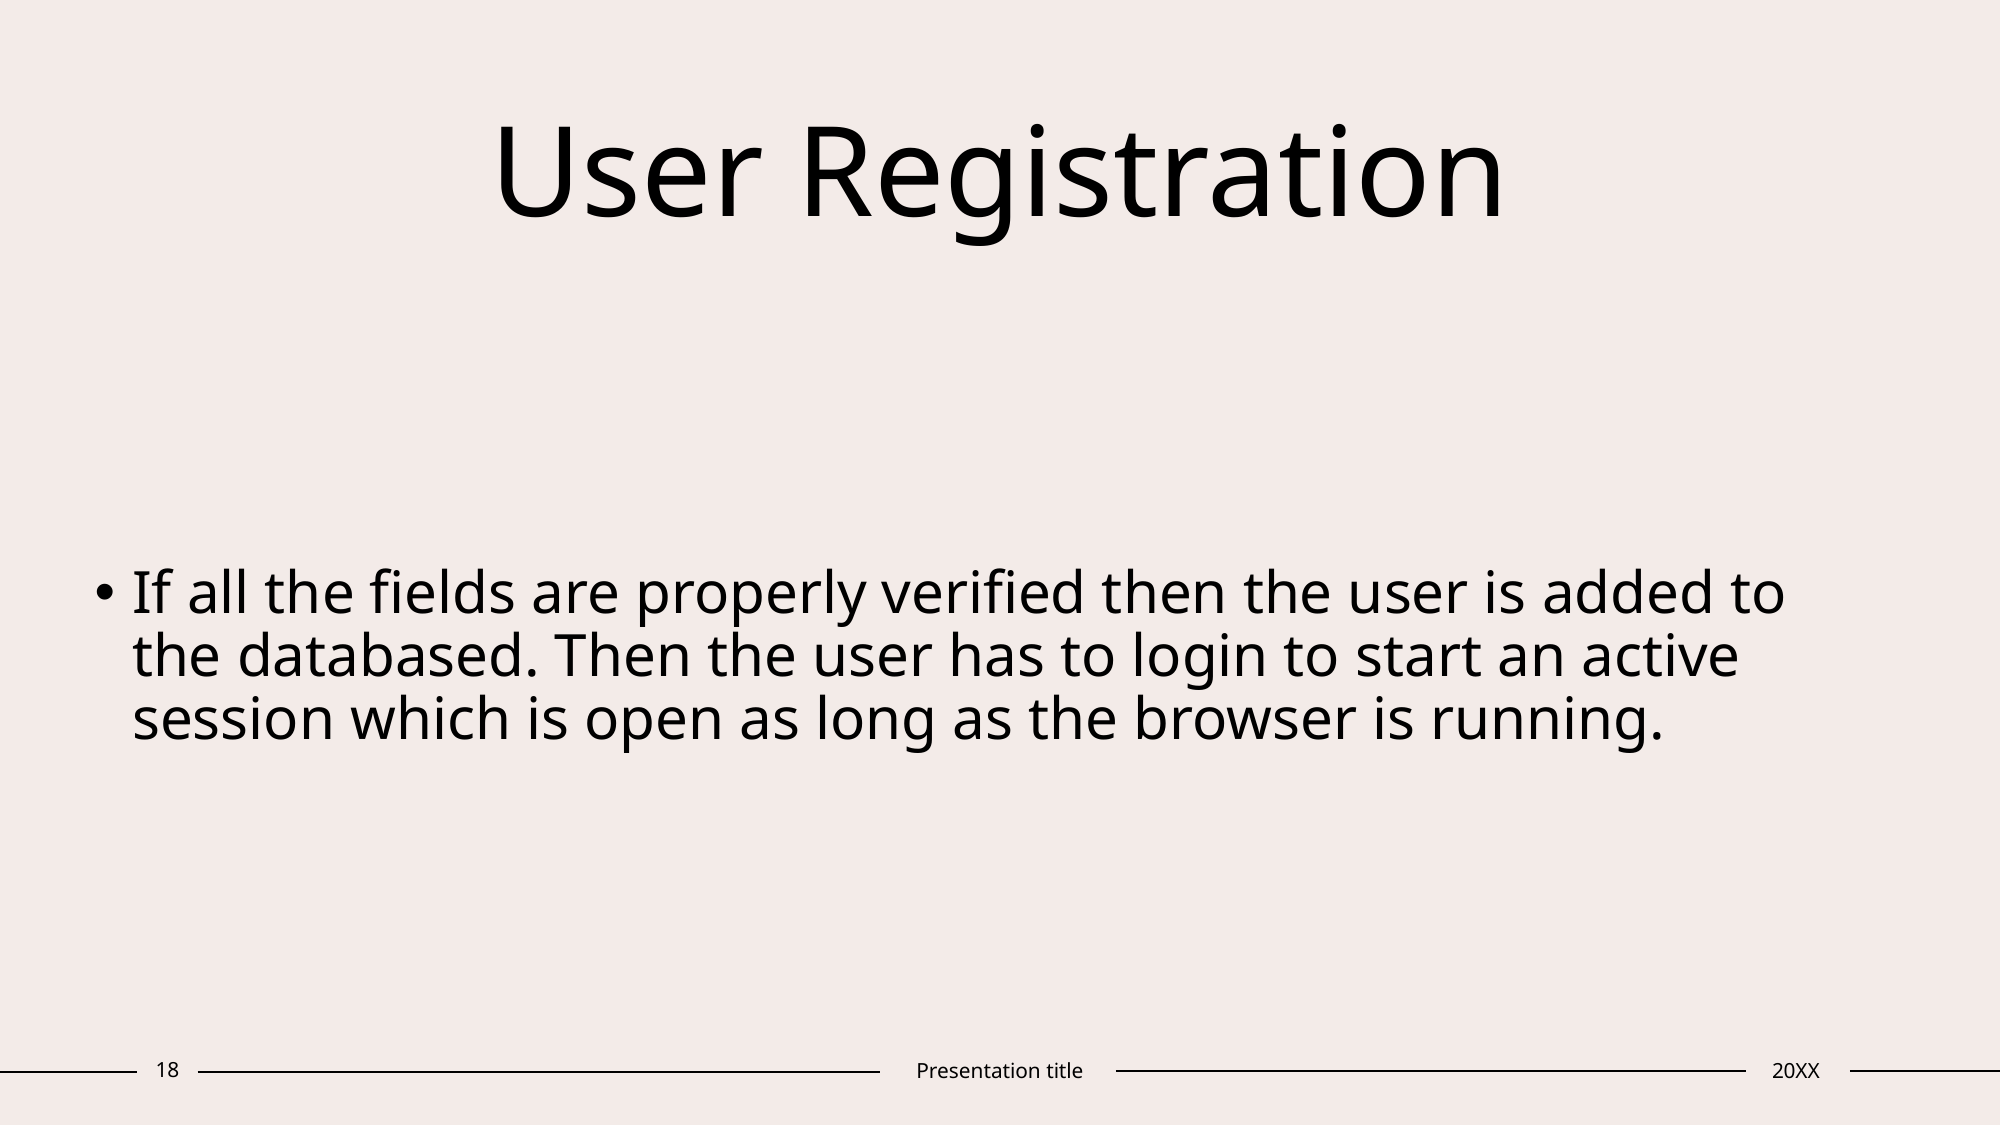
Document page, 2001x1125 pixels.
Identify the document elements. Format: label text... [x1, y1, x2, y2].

list If all the fields are properly verified then the user is added to the databased. Then the user has to login to start an active session which is open as long as the browser is running. [79, 296, 1884, 980]
slide_number 20XX [1743, 1050, 1849, 1091]
slide_number 18 [137, 1050, 198, 1091]
footer Presentation title [879, 1050, 1120, 1091]
title User Registration [187, 83, 1813, 251]
